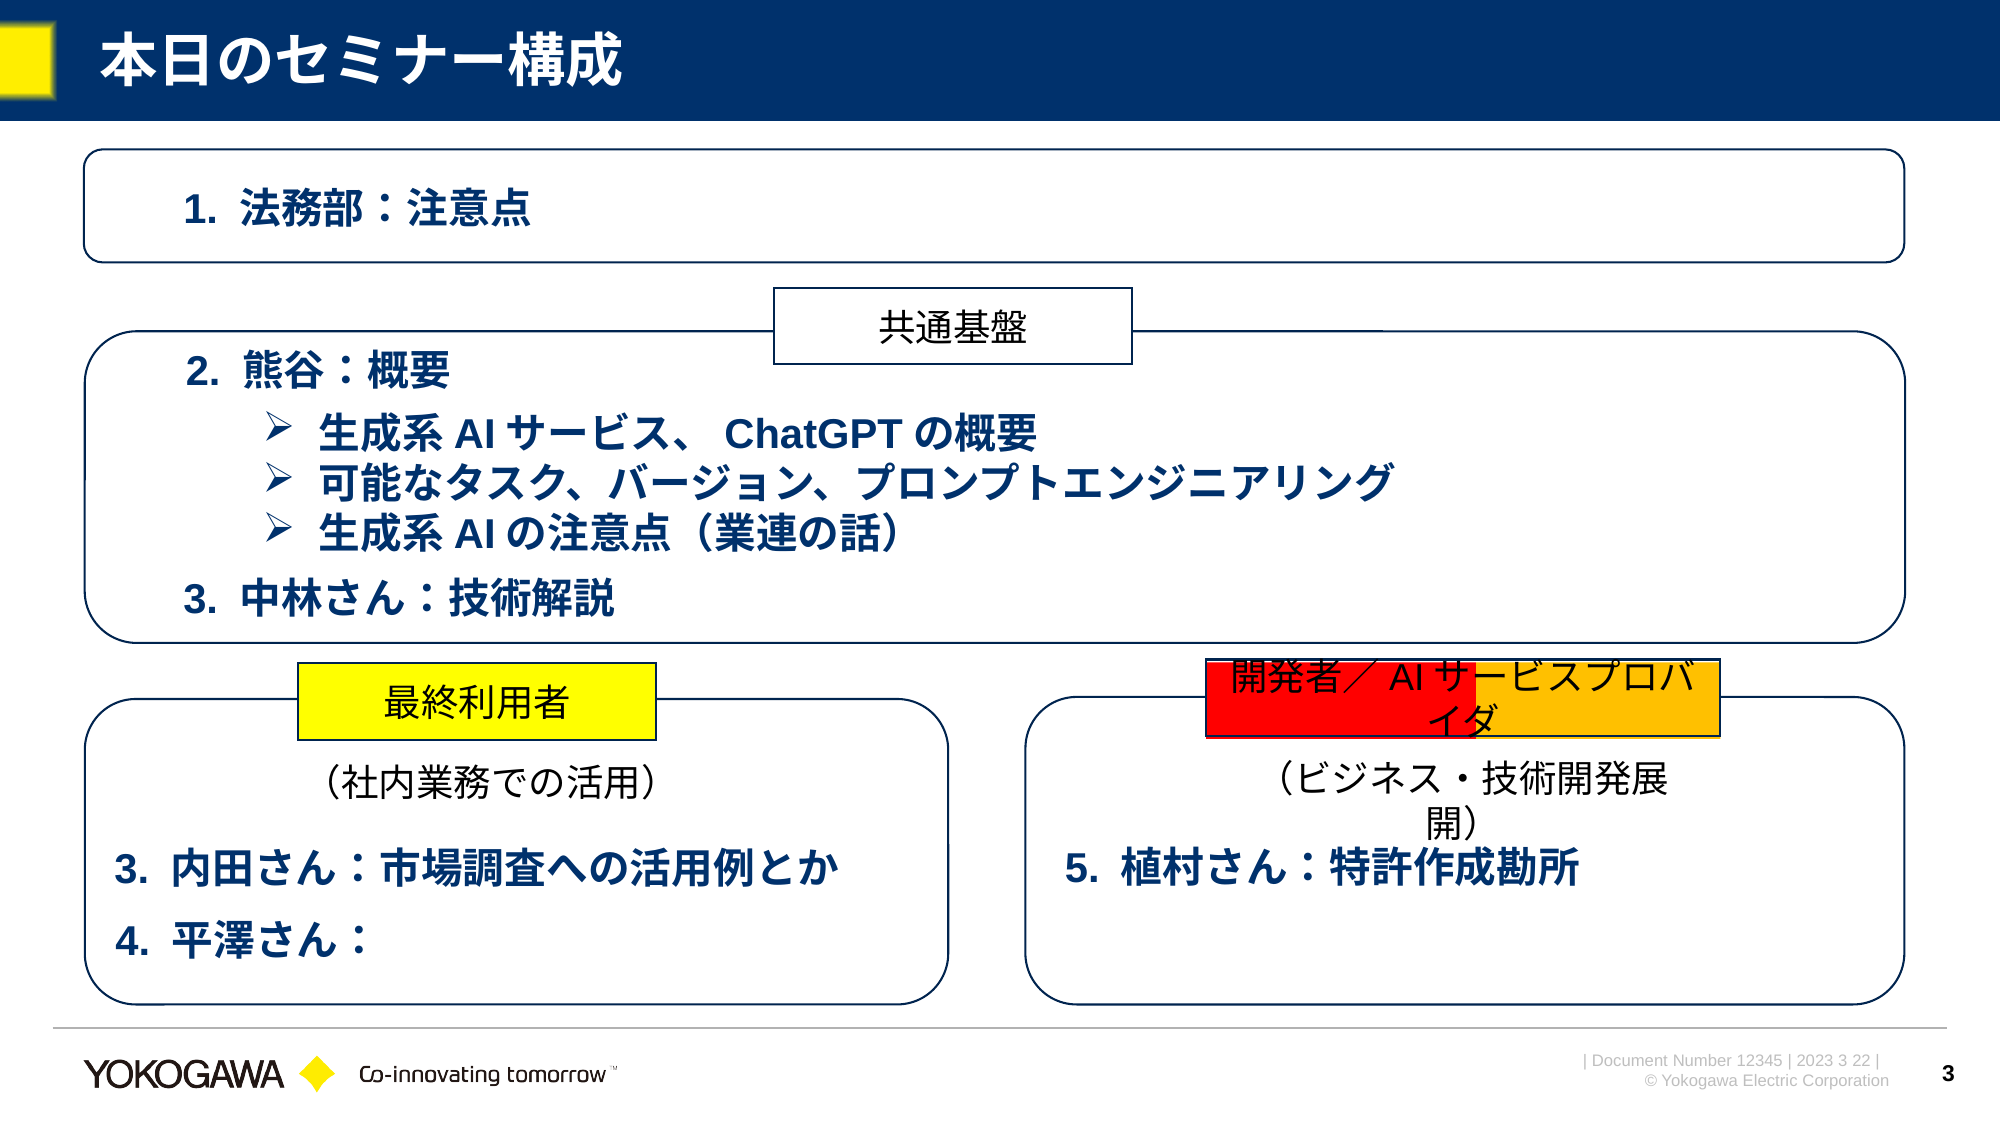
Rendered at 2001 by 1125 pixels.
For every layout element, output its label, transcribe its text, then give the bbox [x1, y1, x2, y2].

text_box 2. 熊谷：概要 [171, 336, 998, 401]
picture [83, 1055, 617, 1093]
slide_number 3 [1904, 1042, 1970, 1103]
text_box 5. 植村さん：特許作成勘所 [1049, 832, 1814, 898]
title 本日のセミナー構成 [84, 20, 1955, 106]
text_box [82, 148, 1906, 264]
text_box （社内業務での活用） [277, 751, 706, 812]
text_box 開発者／AIサービスプロバイダ [1205, 658, 1721, 737]
text_box （ビジネス・技術開発展開） [1207, 747, 1719, 832]
text_box 3. 中林さん：技術解説 [168, 564, 995, 630]
text_box 1. 法務部：注意点 [168, 174, 995, 240]
text_box 4. 平澤さん： [100, 906, 928, 972]
text_box 最終利用者 [297, 662, 657, 741]
text_box 生成系AIサービス、ChatGPTの概要 可能なタスク、バージョン、プロンプトエンジニアリング 生成系AIの注意点（業連の話） [247, 399, 1489, 565]
text_box [83, 330, 1907, 644]
text_box [1024, 695, 1906, 1006]
text_box [83, 697, 950, 1006]
text_box 3. 内田さん：市場調査への活用例とか [99, 834, 926, 899]
picture [0, 6, 69, 115]
text_box 共通基盤 [773, 287, 1133, 365]
